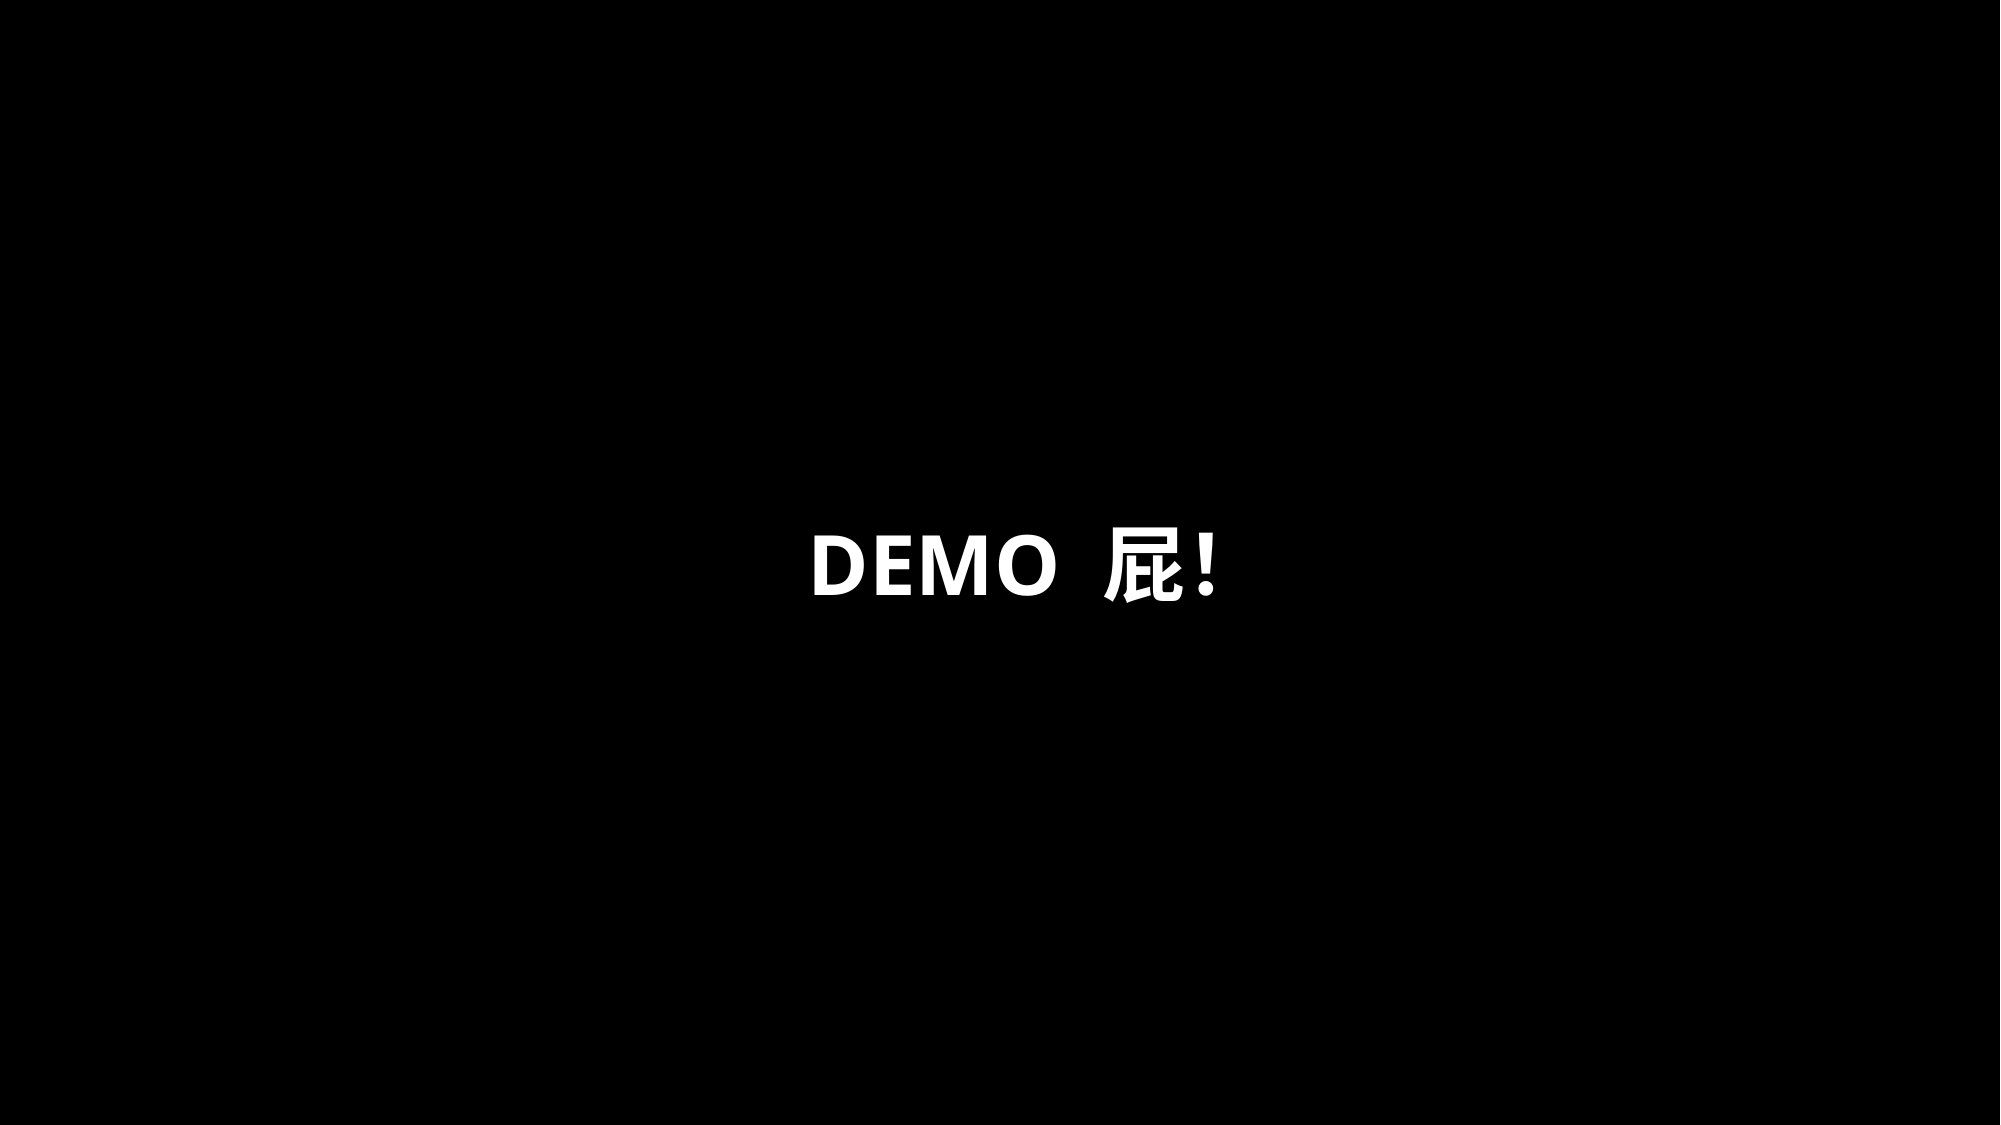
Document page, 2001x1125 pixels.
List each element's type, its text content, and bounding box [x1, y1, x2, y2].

text_box DEMO 屁！ [793, 504, 1232, 620]
